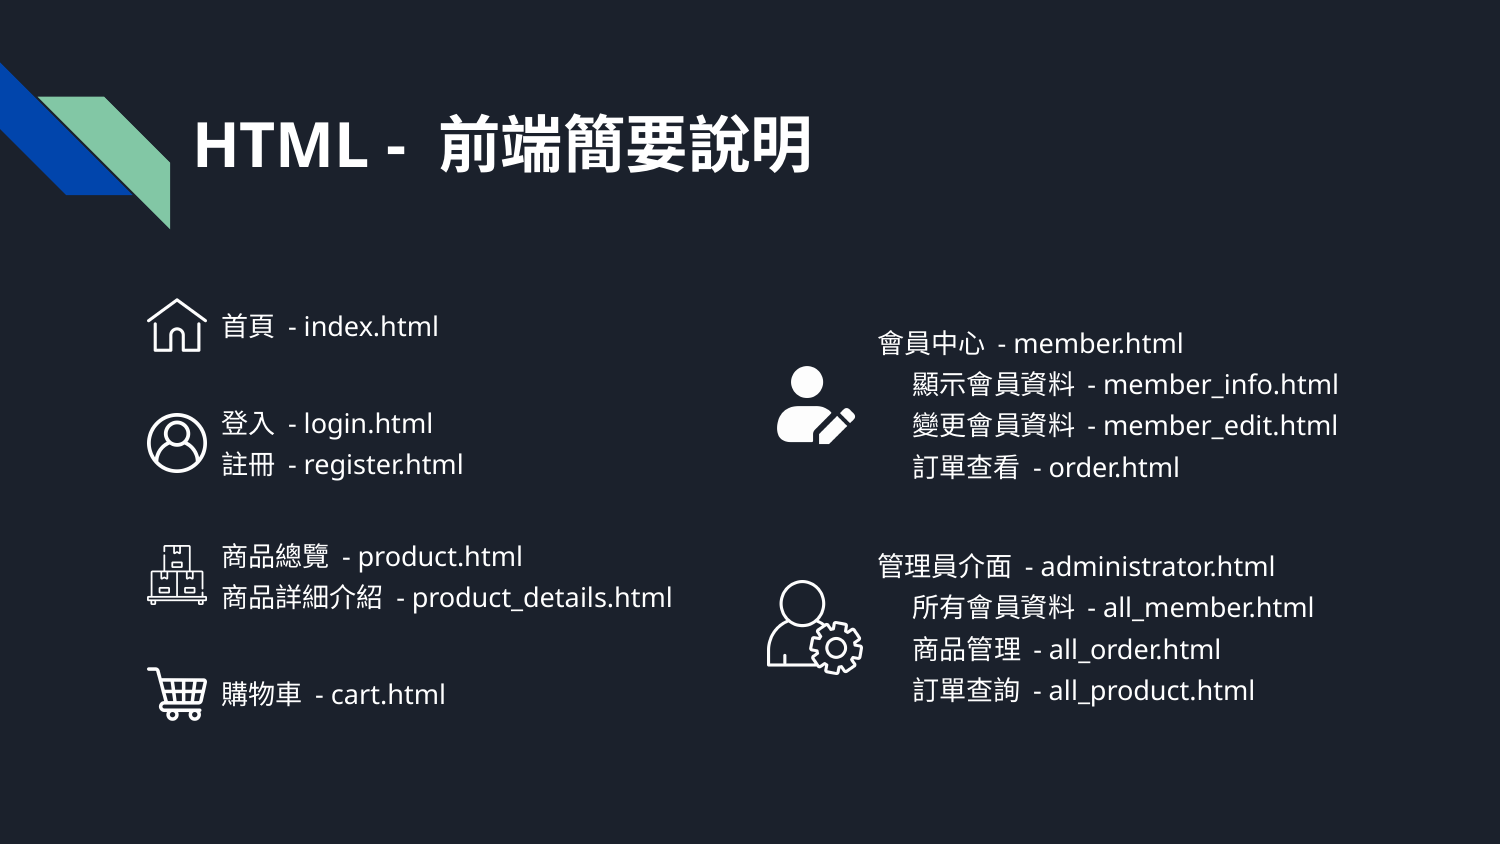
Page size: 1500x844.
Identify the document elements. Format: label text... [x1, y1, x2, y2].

list 商品管理 - all_order.html [897, 624, 1406, 665]
title HTML - 前端簡要說明 [177, 94, 1323, 201]
list 註冊 - register.html [206, 440, 513, 487]
picture [767, 356, 863, 452]
list 所有會員資料 - all_member.html [897, 583, 1406, 624]
picture [147, 294, 207, 355]
list 購物車 - cart.html [211, 670, 513, 717]
list 商品總覽 - product.html [206, 531, 553, 572]
picture [147, 413, 207, 473]
picture [147, 545, 207, 606]
picture [147, 663, 207, 724]
list 商品詳細介紹 - product_details.html [206, 572, 715, 620]
list 顯示會員資料 - member_info.html [897, 359, 1406, 401]
list 訂單查看 - order.html [897, 442, 1406, 490]
list 訂單查詢 - all_product.html [897, 665, 1406, 713]
list 會員中心 - member.html [862, 318, 1371, 366]
list 管理員介面 - administrator.html [862, 542, 1371, 589]
list 變更會員資料 - member_edit.html [897, 401, 1406, 442]
picture [767, 579, 863, 675]
list 首頁 - index.html [211, 301, 513, 349]
list 登入 - login.html [206, 398, 513, 440]
